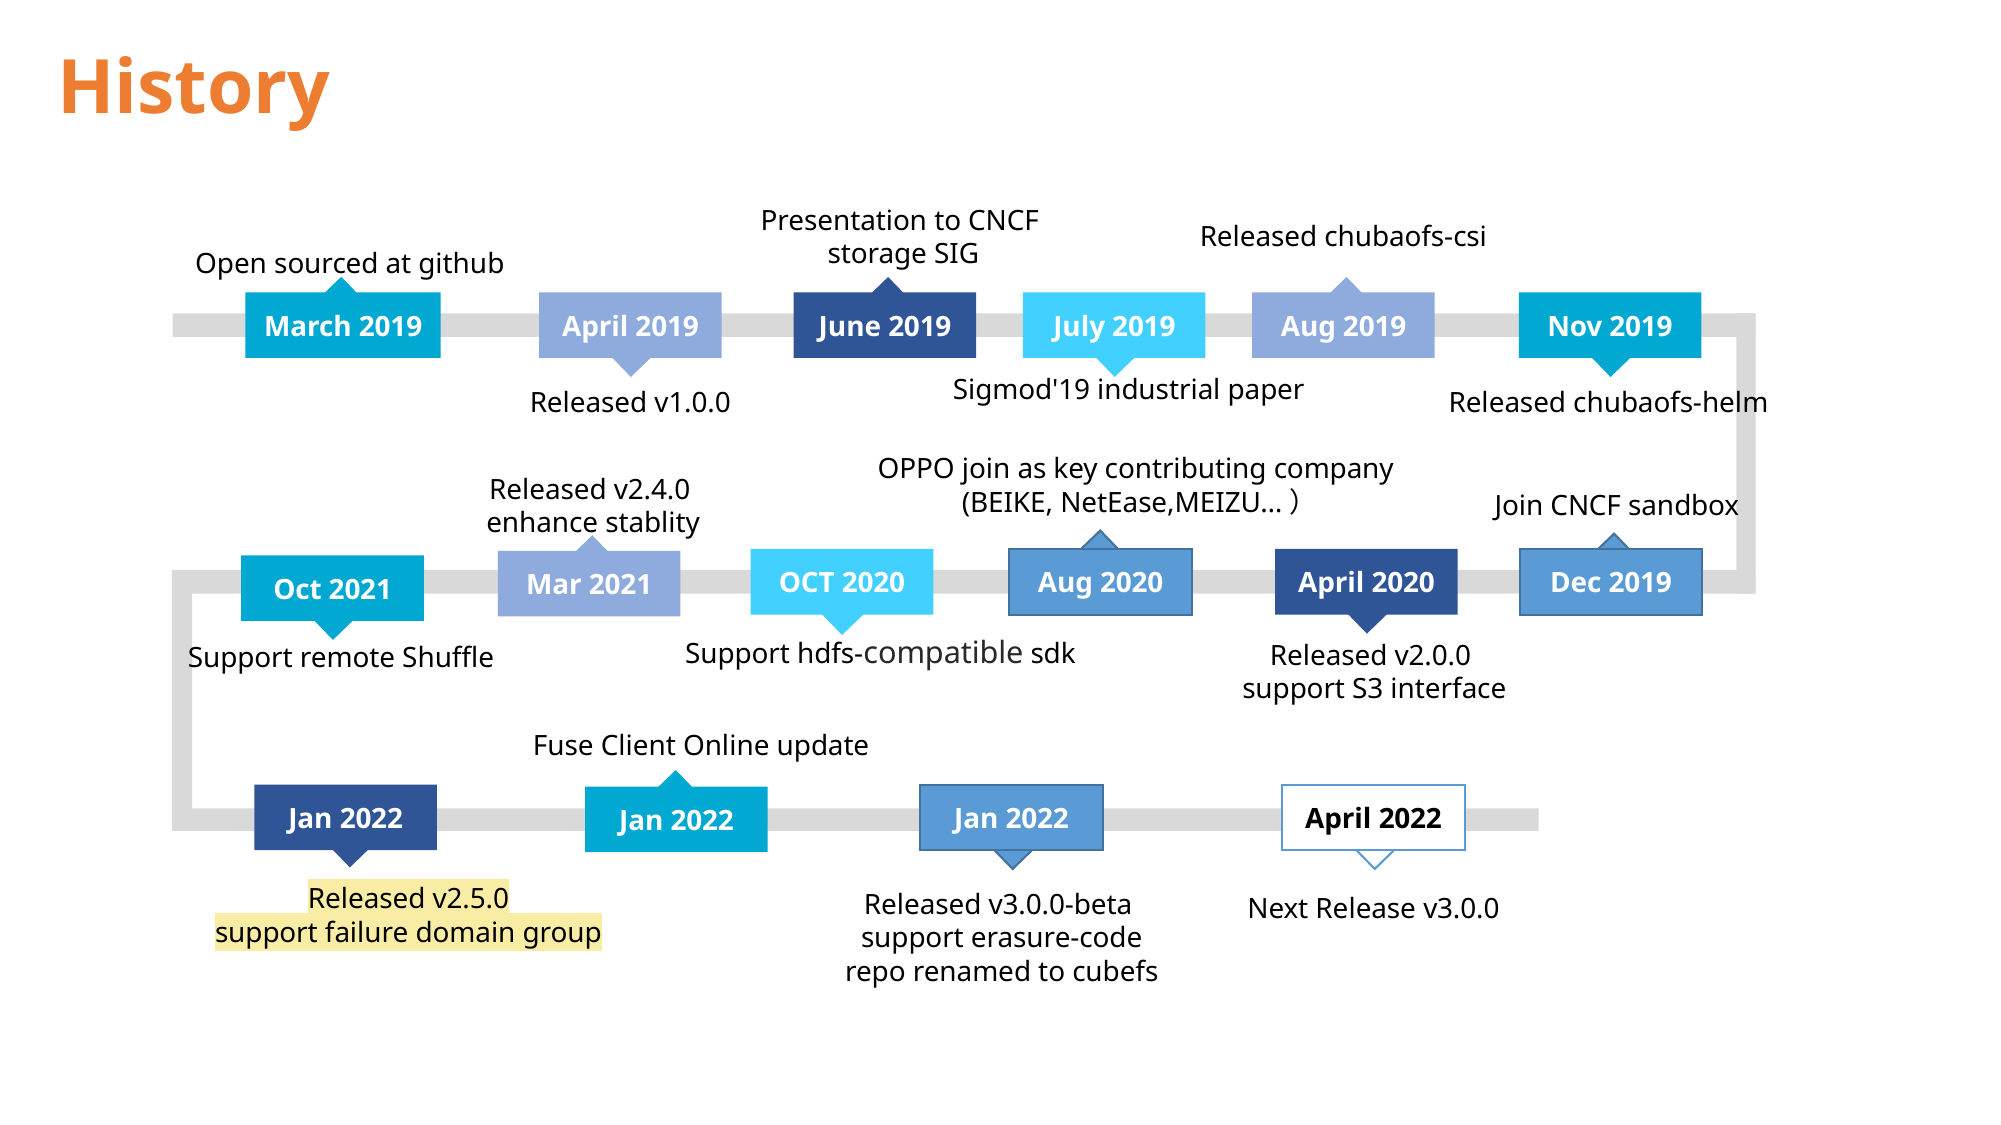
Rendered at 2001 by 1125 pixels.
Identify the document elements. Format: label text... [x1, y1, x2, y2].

text_box [441, 312, 539, 338]
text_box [254, 784, 437, 860]
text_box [584, 778, 768, 853]
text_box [1009, 539, 1192, 615]
text_box Support remote Shuffle [172, 632, 509, 681]
text_box [1206, 312, 1252, 338]
text_box [768, 807, 919, 832]
text_box Released v2.0.0 support S3 interface [1227, 629, 1522, 712]
text_box Released v2.4.0 enhance stablity [471, 464, 715, 546]
text_box Join CNCF sandbox [1479, 480, 1755, 529]
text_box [1282, 784, 1465, 861]
text_box Released chubaofs-helm [1433, 377, 1783, 426]
text_box [171, 569, 193, 832]
text_box [1104, 807, 1281, 832]
text_box [722, 312, 793, 338]
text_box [920, 784, 1103, 861]
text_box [793, 285, 977, 358]
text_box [1519, 542, 1703, 615]
text_box [172, 312, 245, 338]
text_box [934, 569, 1008, 595]
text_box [1252, 285, 1435, 358]
text_box Released chubaofs-csi [1185, 211, 1502, 260]
text_box Sigmod'19 industrial paper [938, 364, 1327, 413]
text_box [193, 569, 241, 595]
text_box [1435, 312, 1518, 338]
text_box OPPO join as key contributing company (BEIKE, NetEase,MEIZU…） [834, 443, 1444, 526]
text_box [1022, 292, 1206, 369]
text_box [681, 569, 750, 595]
text_box [172, 807, 254, 832]
text_box [437, 807, 584, 832]
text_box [245, 285, 441, 358]
text_box Released v1.0.0 [514, 377, 746, 426]
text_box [497, 543, 681, 617]
text_box Released v2.5.0 support failure domain group [200, 873, 617, 956]
text_box Support hdfs-compatible sdk [634, 625, 1126, 677]
text_box [977, 312, 1022, 338]
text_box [539, 292, 722, 369]
text_box Fuse Client Online update [496, 720, 906, 769]
text_box [1735, 312, 1757, 377]
text_box Released v3.0.0-beta support erasure-code repo renamed to cubefs [830, 879, 1174, 994]
text_box [1702, 312, 1735, 338]
text_box Open sourced at github [180, 238, 519, 287]
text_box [750, 549, 934, 627]
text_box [1518, 292, 1702, 369]
text_box Presentation to CNCF storage SIG [745, 194, 1061, 277]
text_box [1703, 569, 1757, 595]
text_box [1735, 426, 1757, 569]
title History [42, 52, 1458, 126]
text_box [1275, 549, 1458, 626]
text_box [1466, 807, 1540, 832]
text_box Next Release v3.0.0 [1232, 883, 1515, 932]
text_box [424, 569, 497, 595]
text_box [1458, 569, 1519, 595]
text_box [1193, 569, 1275, 595]
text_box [241, 555, 424, 632]
